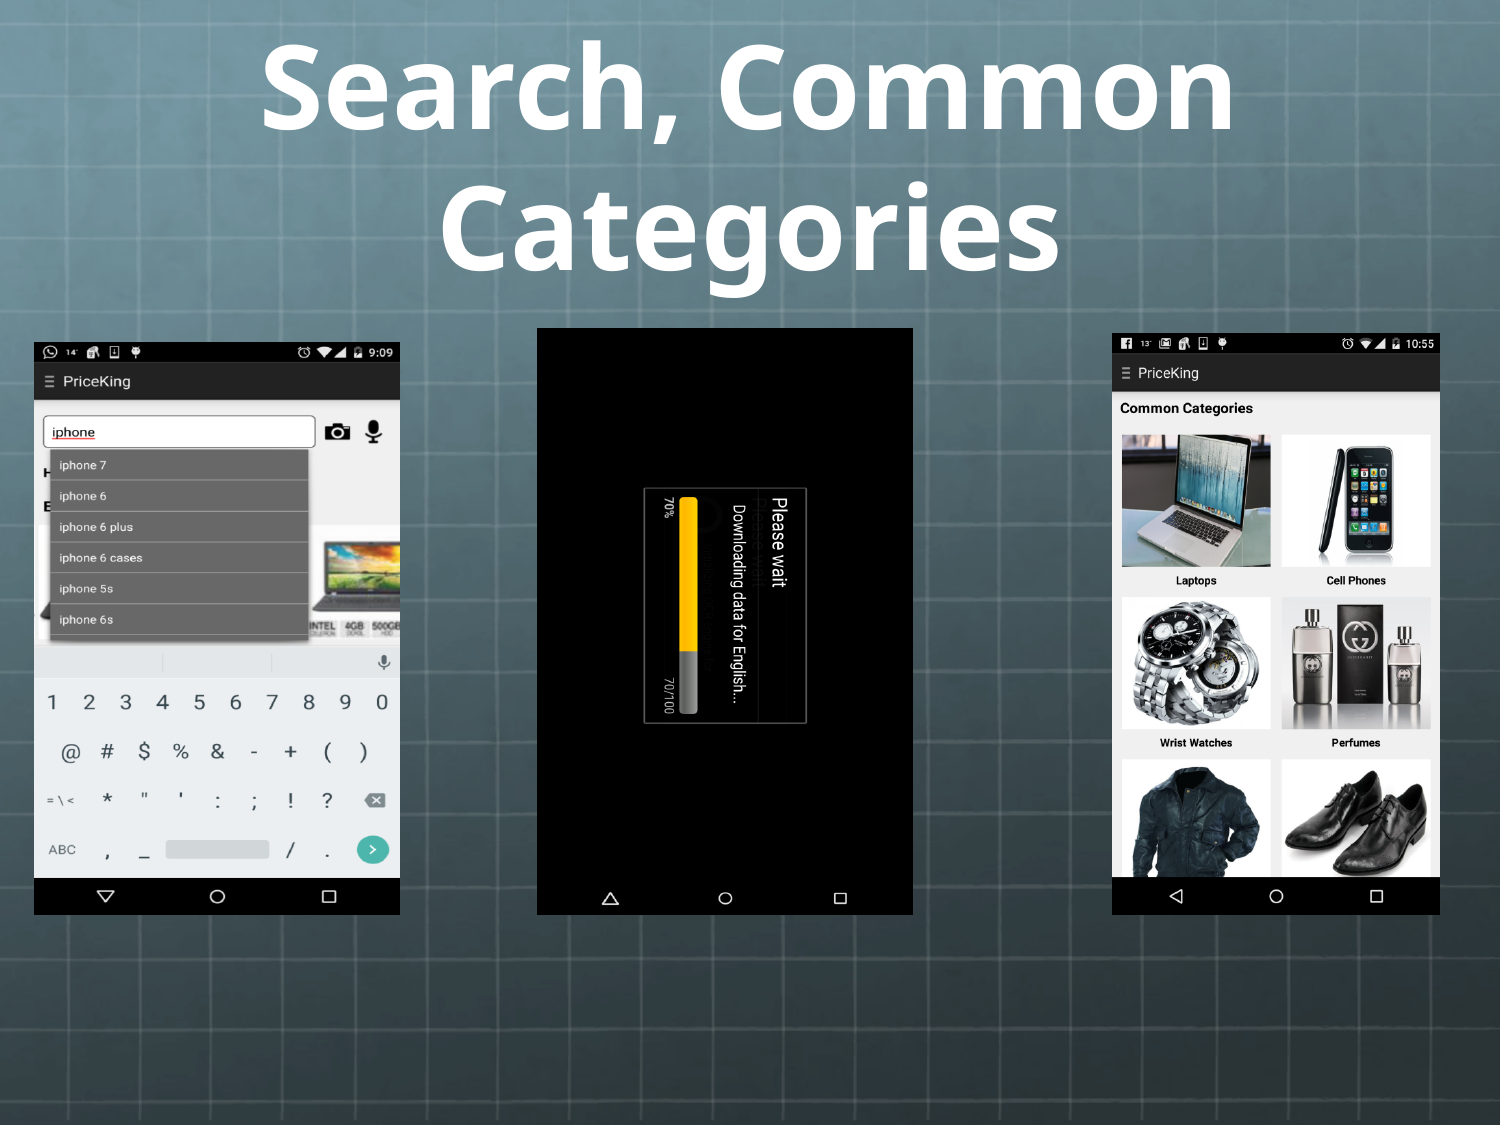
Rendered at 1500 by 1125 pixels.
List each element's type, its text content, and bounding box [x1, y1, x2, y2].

title Search, Common Categories [127, 17, 1372, 289]
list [34, 341, 400, 915]
picture [0, 0, 1500, 1125]
